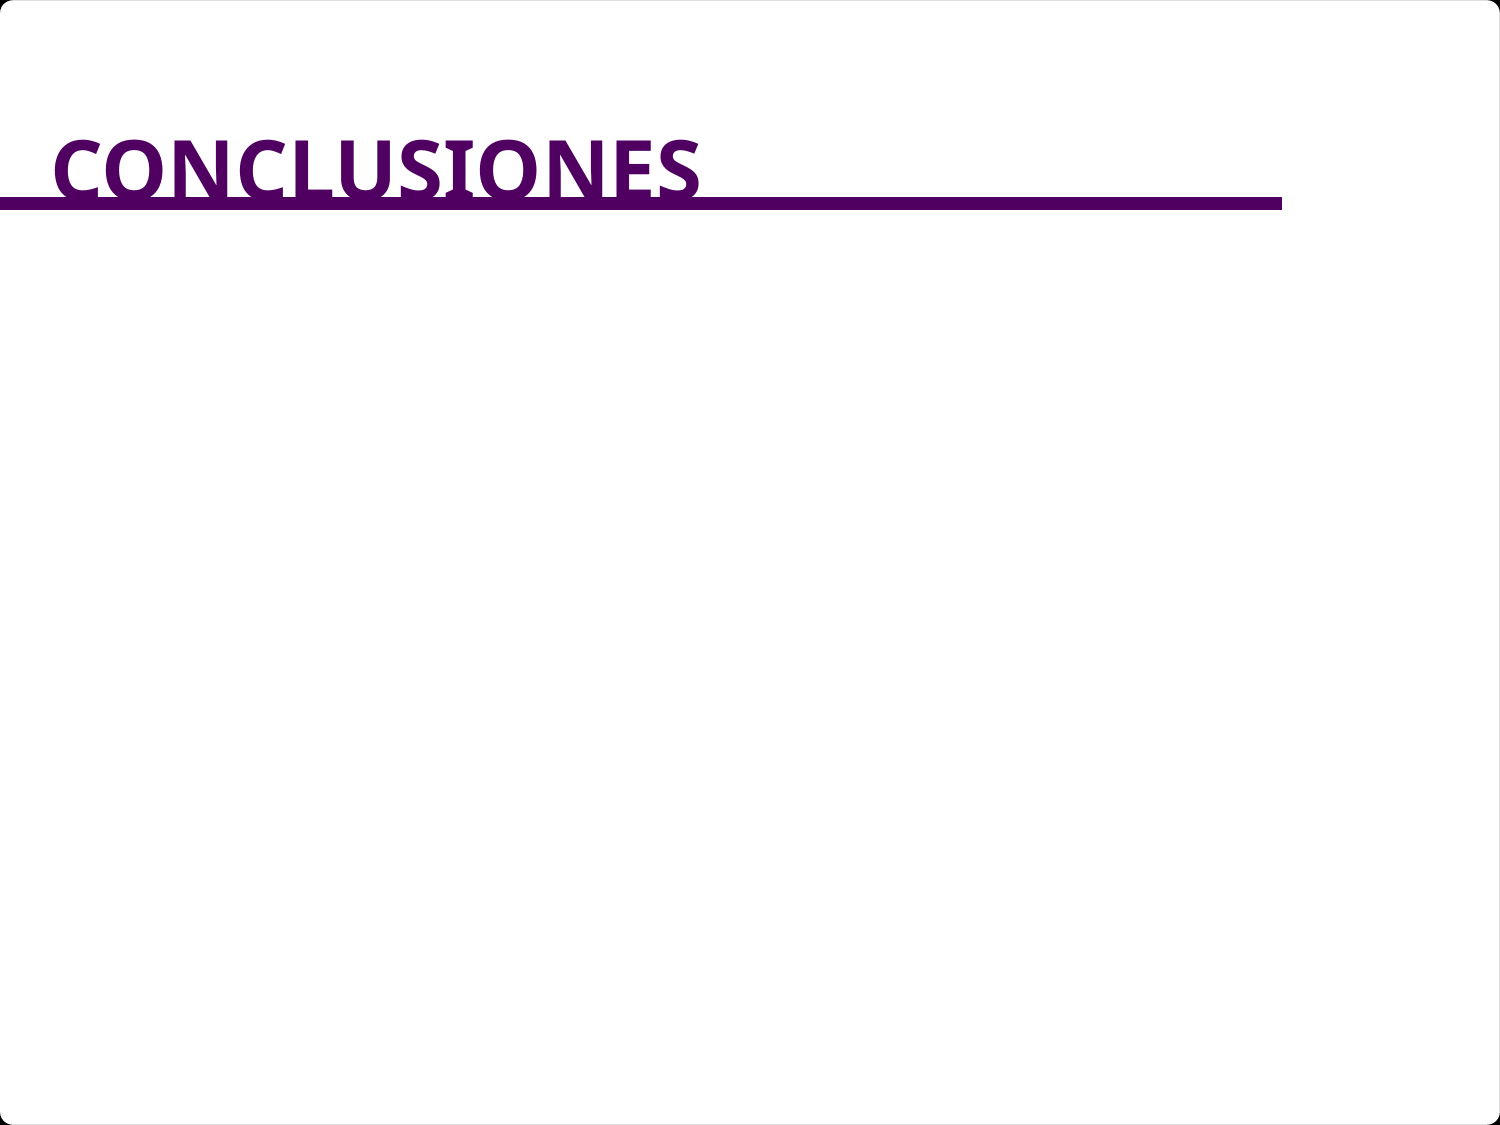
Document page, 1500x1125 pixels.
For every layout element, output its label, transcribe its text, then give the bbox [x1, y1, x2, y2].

list Conclusiones [35, 66, 1465, 268]
